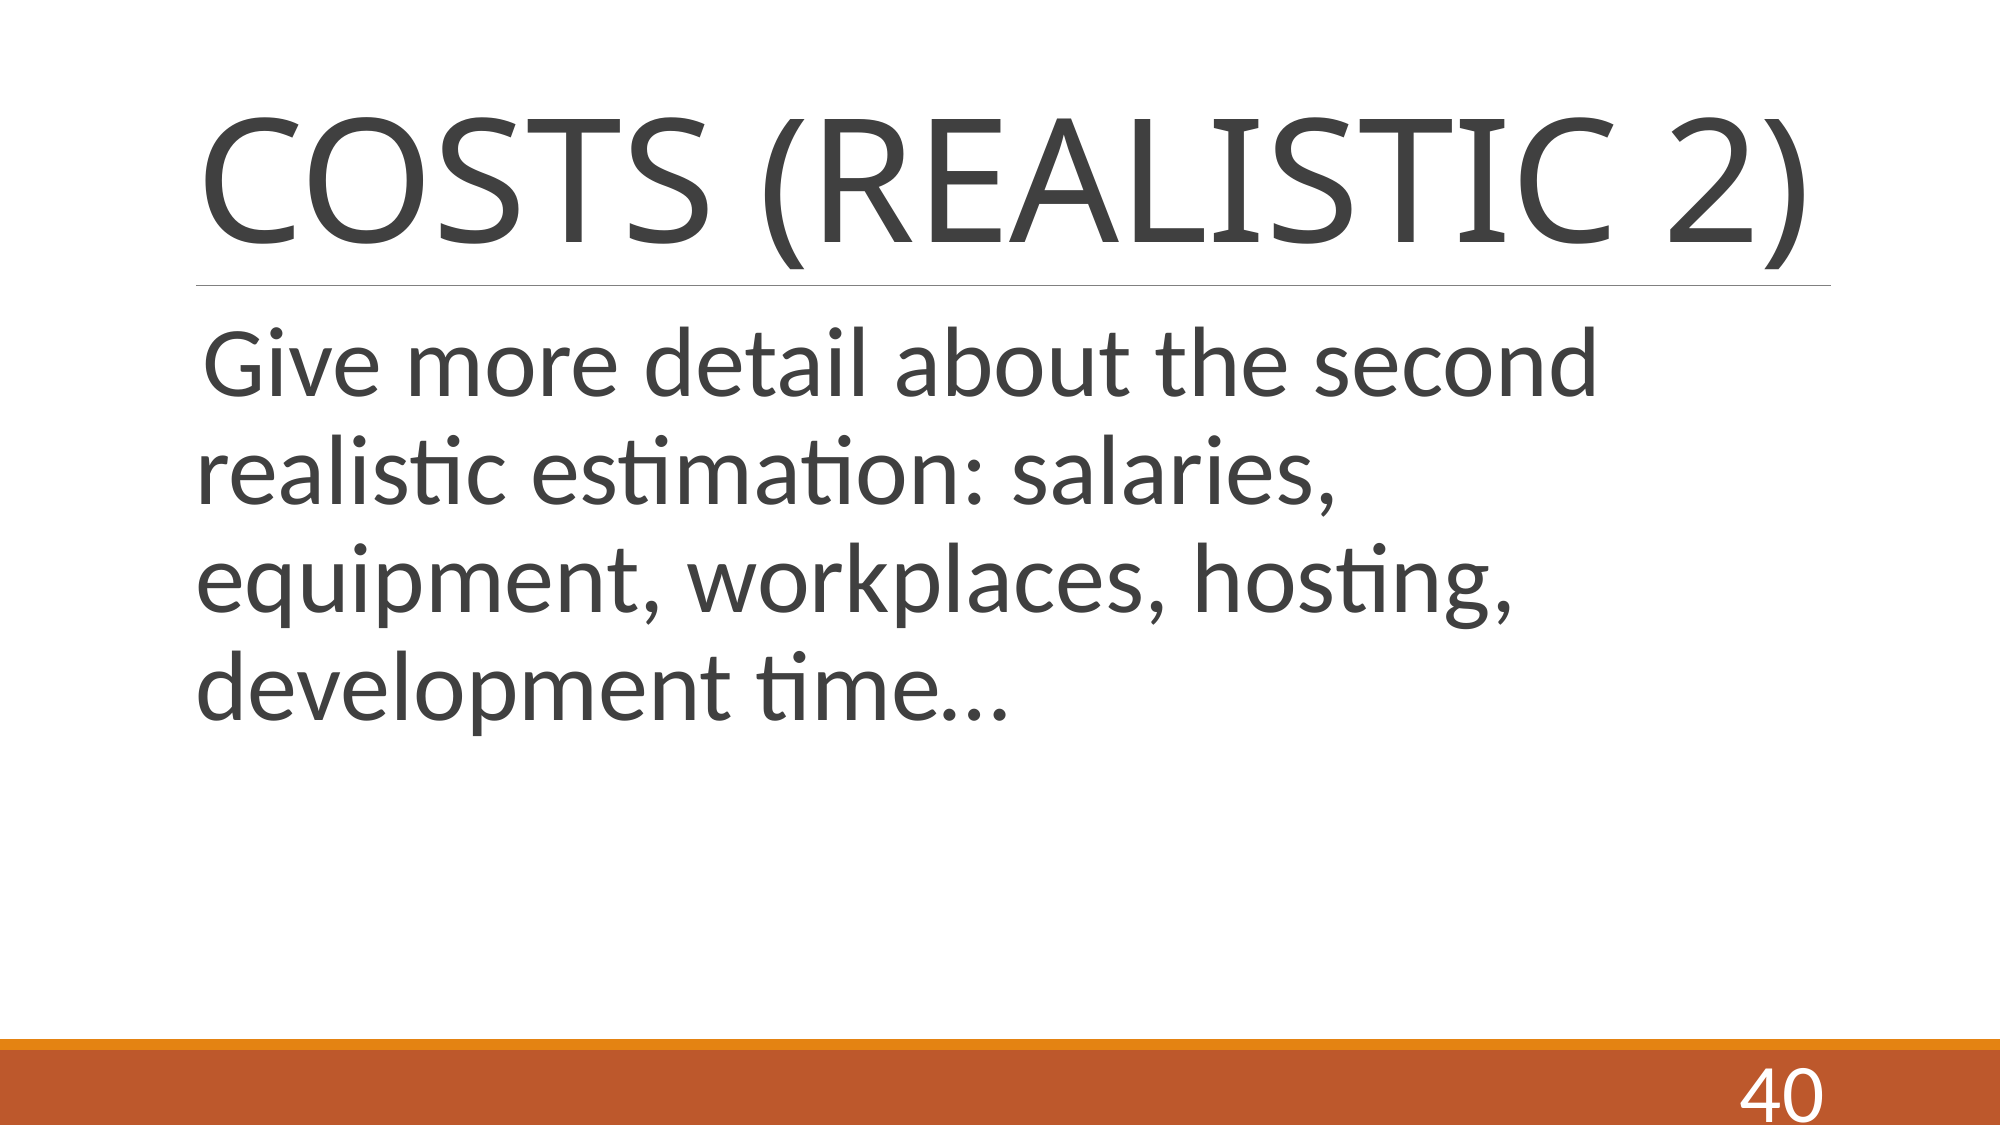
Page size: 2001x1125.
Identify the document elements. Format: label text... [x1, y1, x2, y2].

list Give more detail about the second realistic estimation: salaries, equipment, workplaces, hosting, development time… [180, 302, 1830, 963]
title COSTS (REALISTIC 2) [180, 47, 1830, 285]
slide_number 40 [1624, 1059, 1840, 1120]
